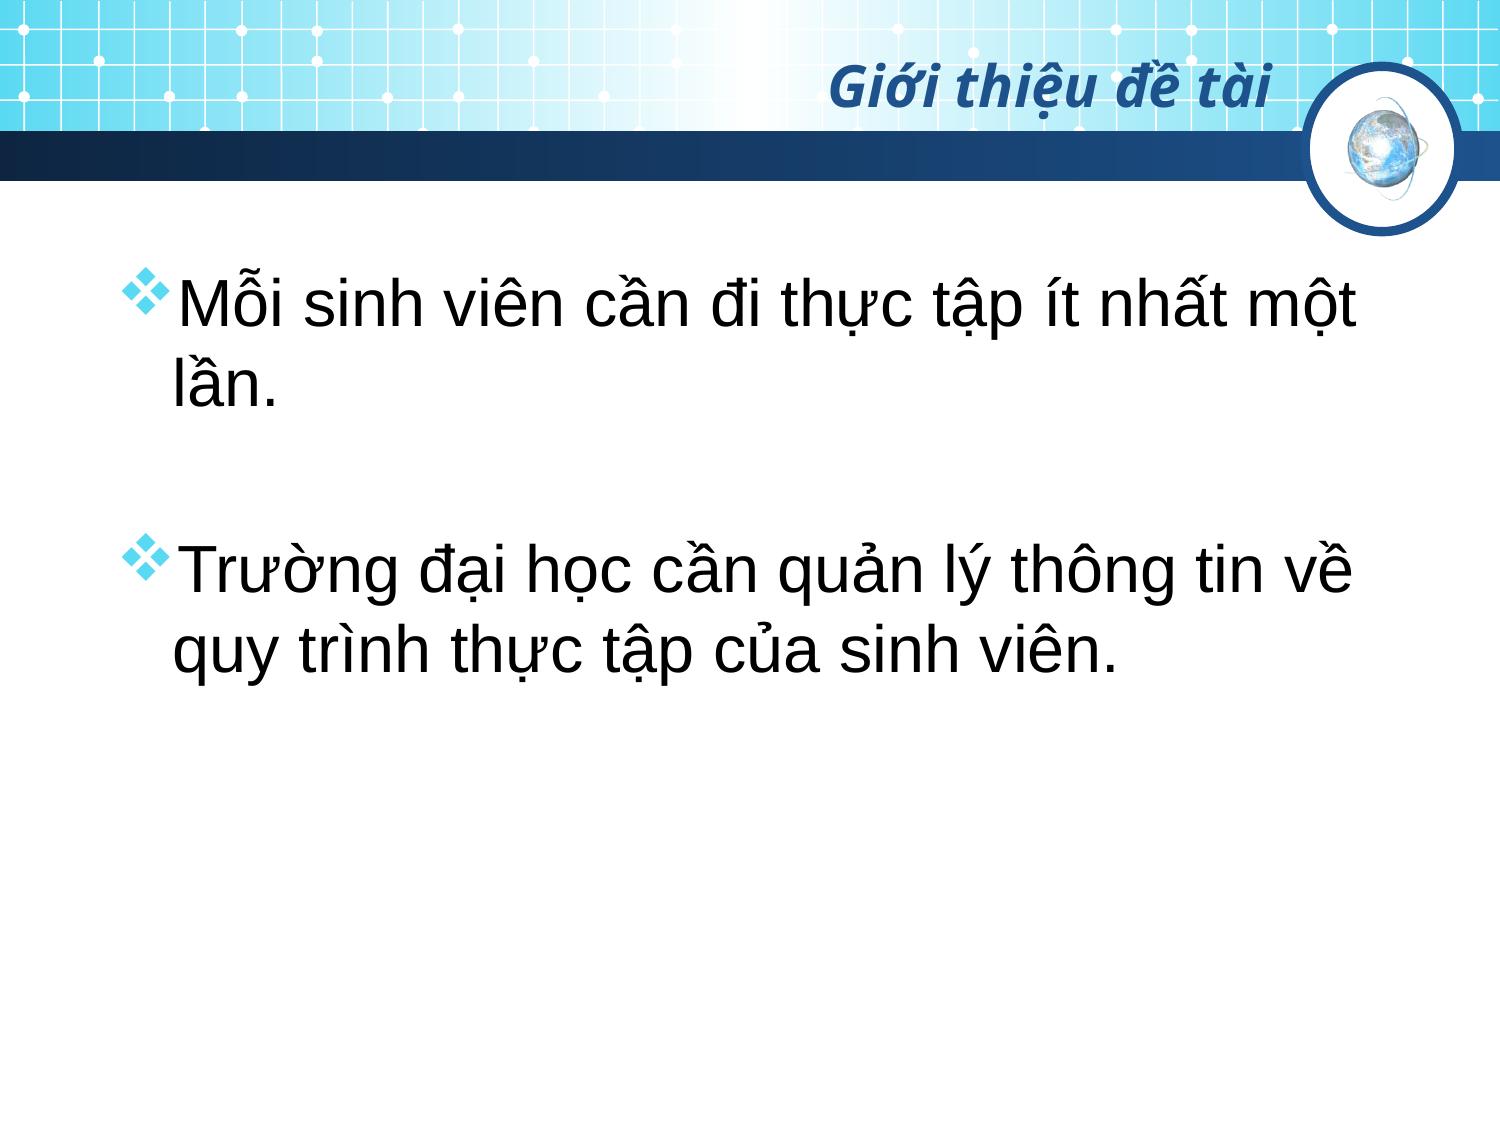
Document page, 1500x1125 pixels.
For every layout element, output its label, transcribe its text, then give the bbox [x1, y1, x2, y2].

picture [1310, 72, 1454, 226]
title Giới thiệu đề tài [75, 37, 1288, 130]
list Mỗi sinh viên cần đi thực tập ít nhất một lần. Trường đại học cần quản lý thông tin về quy trình thực tập của sinh viên. [101, 251, 1386, 1025]
